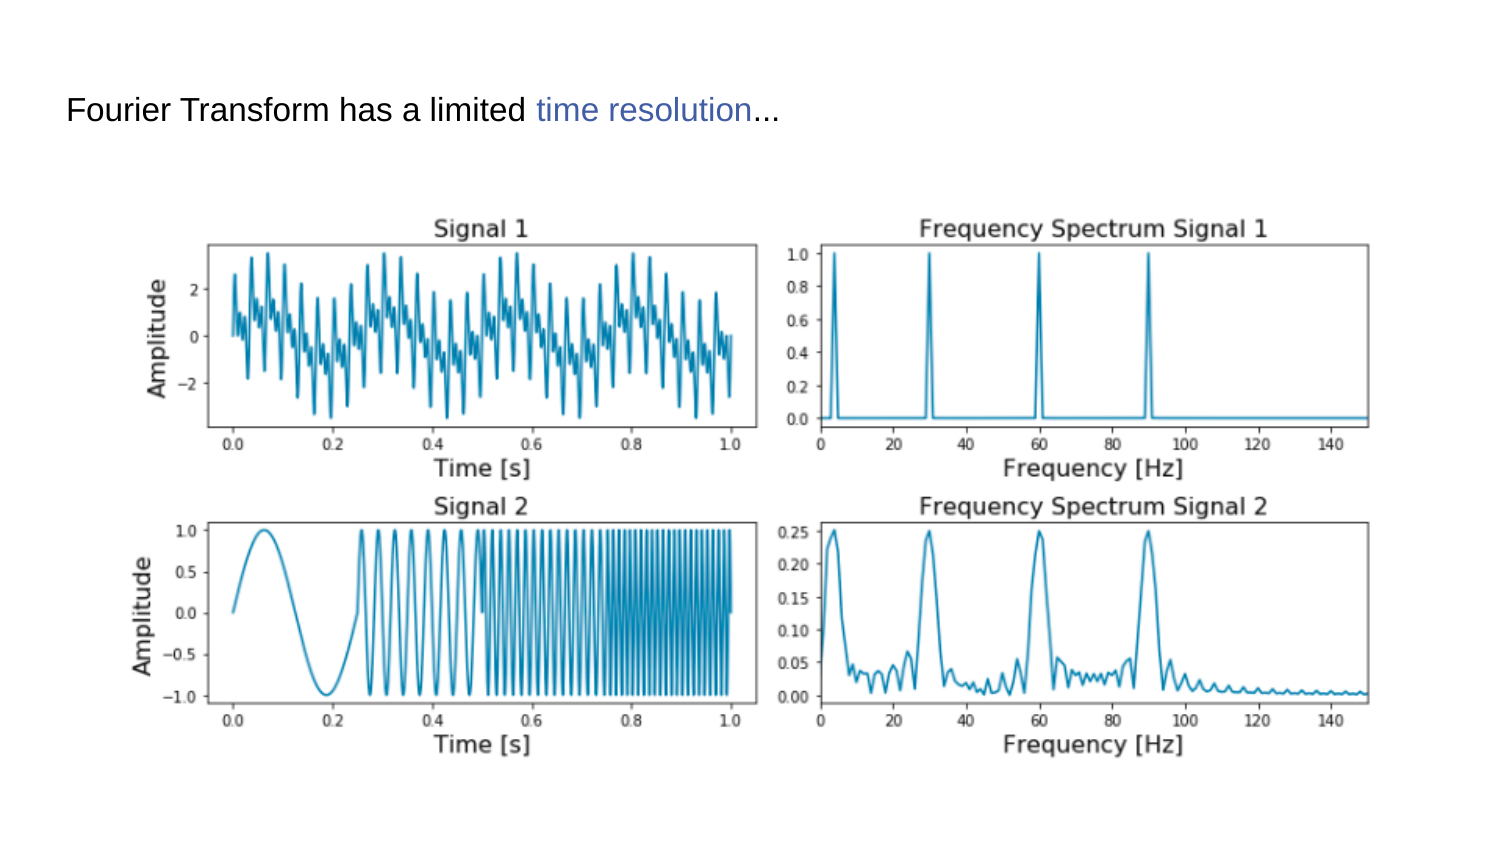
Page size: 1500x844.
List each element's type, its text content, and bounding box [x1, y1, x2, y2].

title Fourier Transform has a limited time resolution... [51, 72, 1449, 167]
picture [102, 202, 1398, 774]
